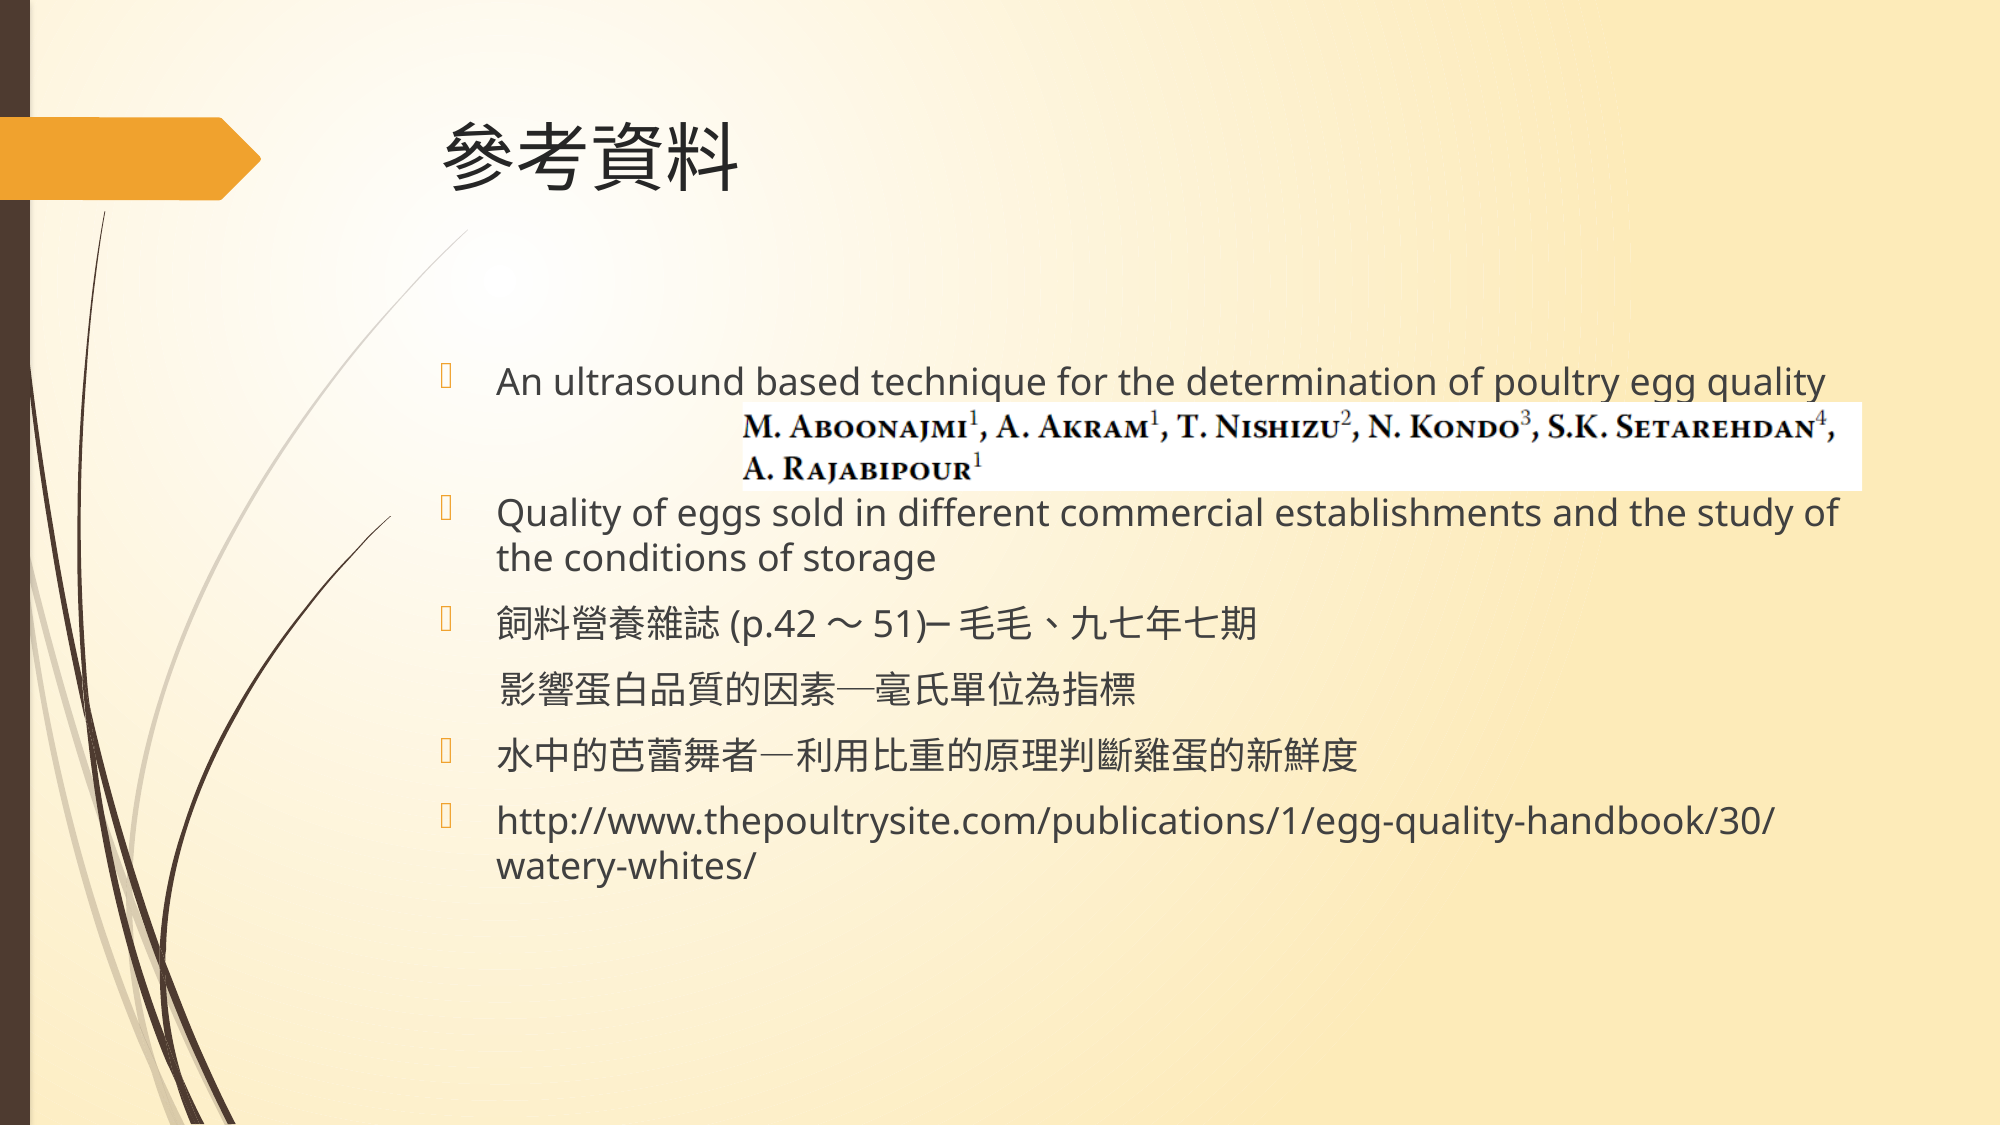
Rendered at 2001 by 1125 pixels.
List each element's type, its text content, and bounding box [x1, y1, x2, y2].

title 參考資料 [425, 102, 1888, 313]
list An ultrasound based technique for the determination of poultry egg quality Quality of eggs sold in different commercial establishments and the study of the conditions of storage 飼料營養雜誌(p.42～51)─毛毛、九七年七期 影響蛋白品質的因素─毫氏單位為指標 水中的芭蕾舞者—利用比重的原理判斷雞蛋的新鮮度 http://www.thepoultrysite.com/publications/1/egg-quality-handbook/30/watery-whites/ [424, 350, 1888, 970]
picture [742, 402, 1863, 491]
